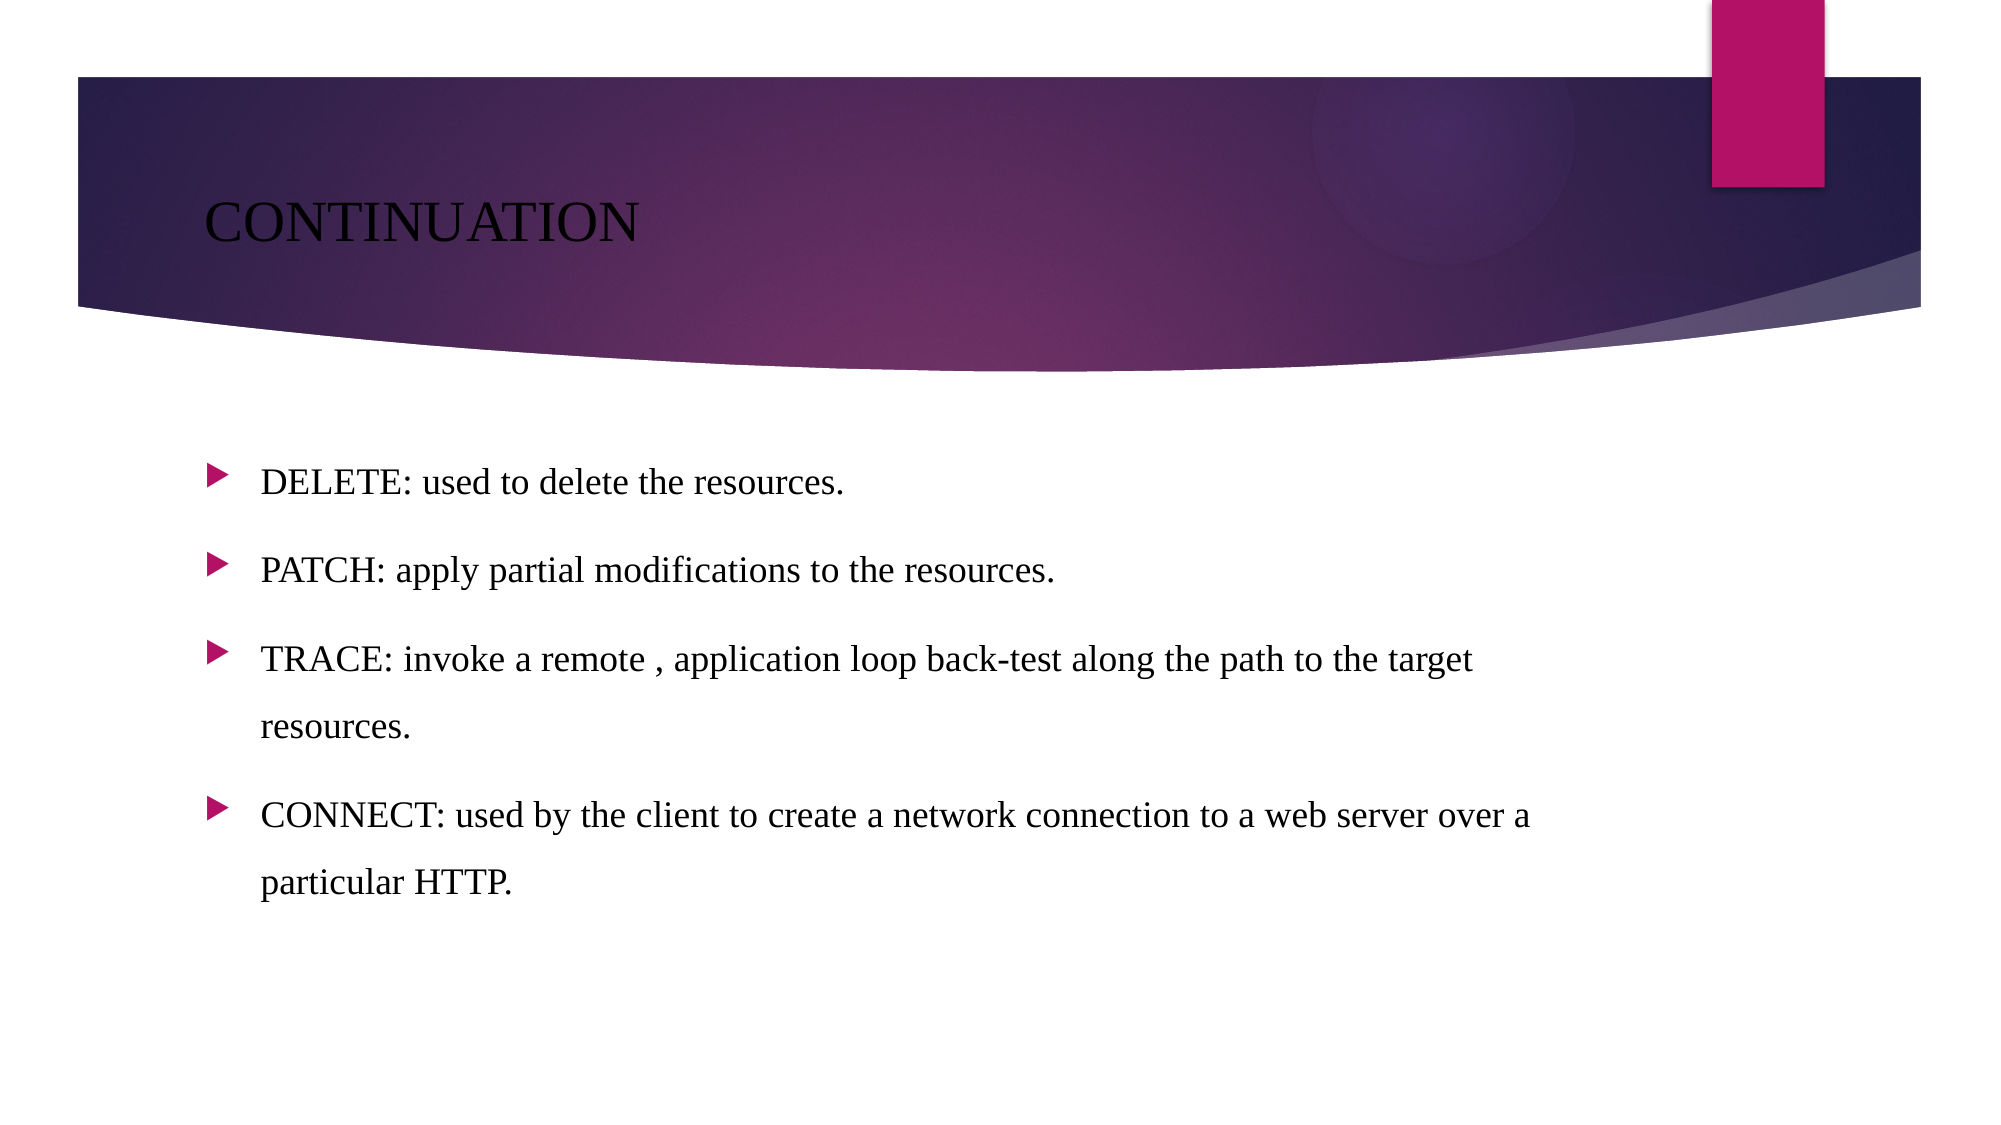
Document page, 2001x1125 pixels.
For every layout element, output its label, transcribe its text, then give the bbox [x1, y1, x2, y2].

list DELETE: used to delete the resources. PATCH: apply partial modifications to the resources. TRACE: invoke a remote , application loop back-test along the path to the target resources. CONNECT: used by the client to create a network connection to a web server over a particular HTTP. [189, 427, 1638, 988]
title CONTINUATION [189, 159, 1627, 276]
